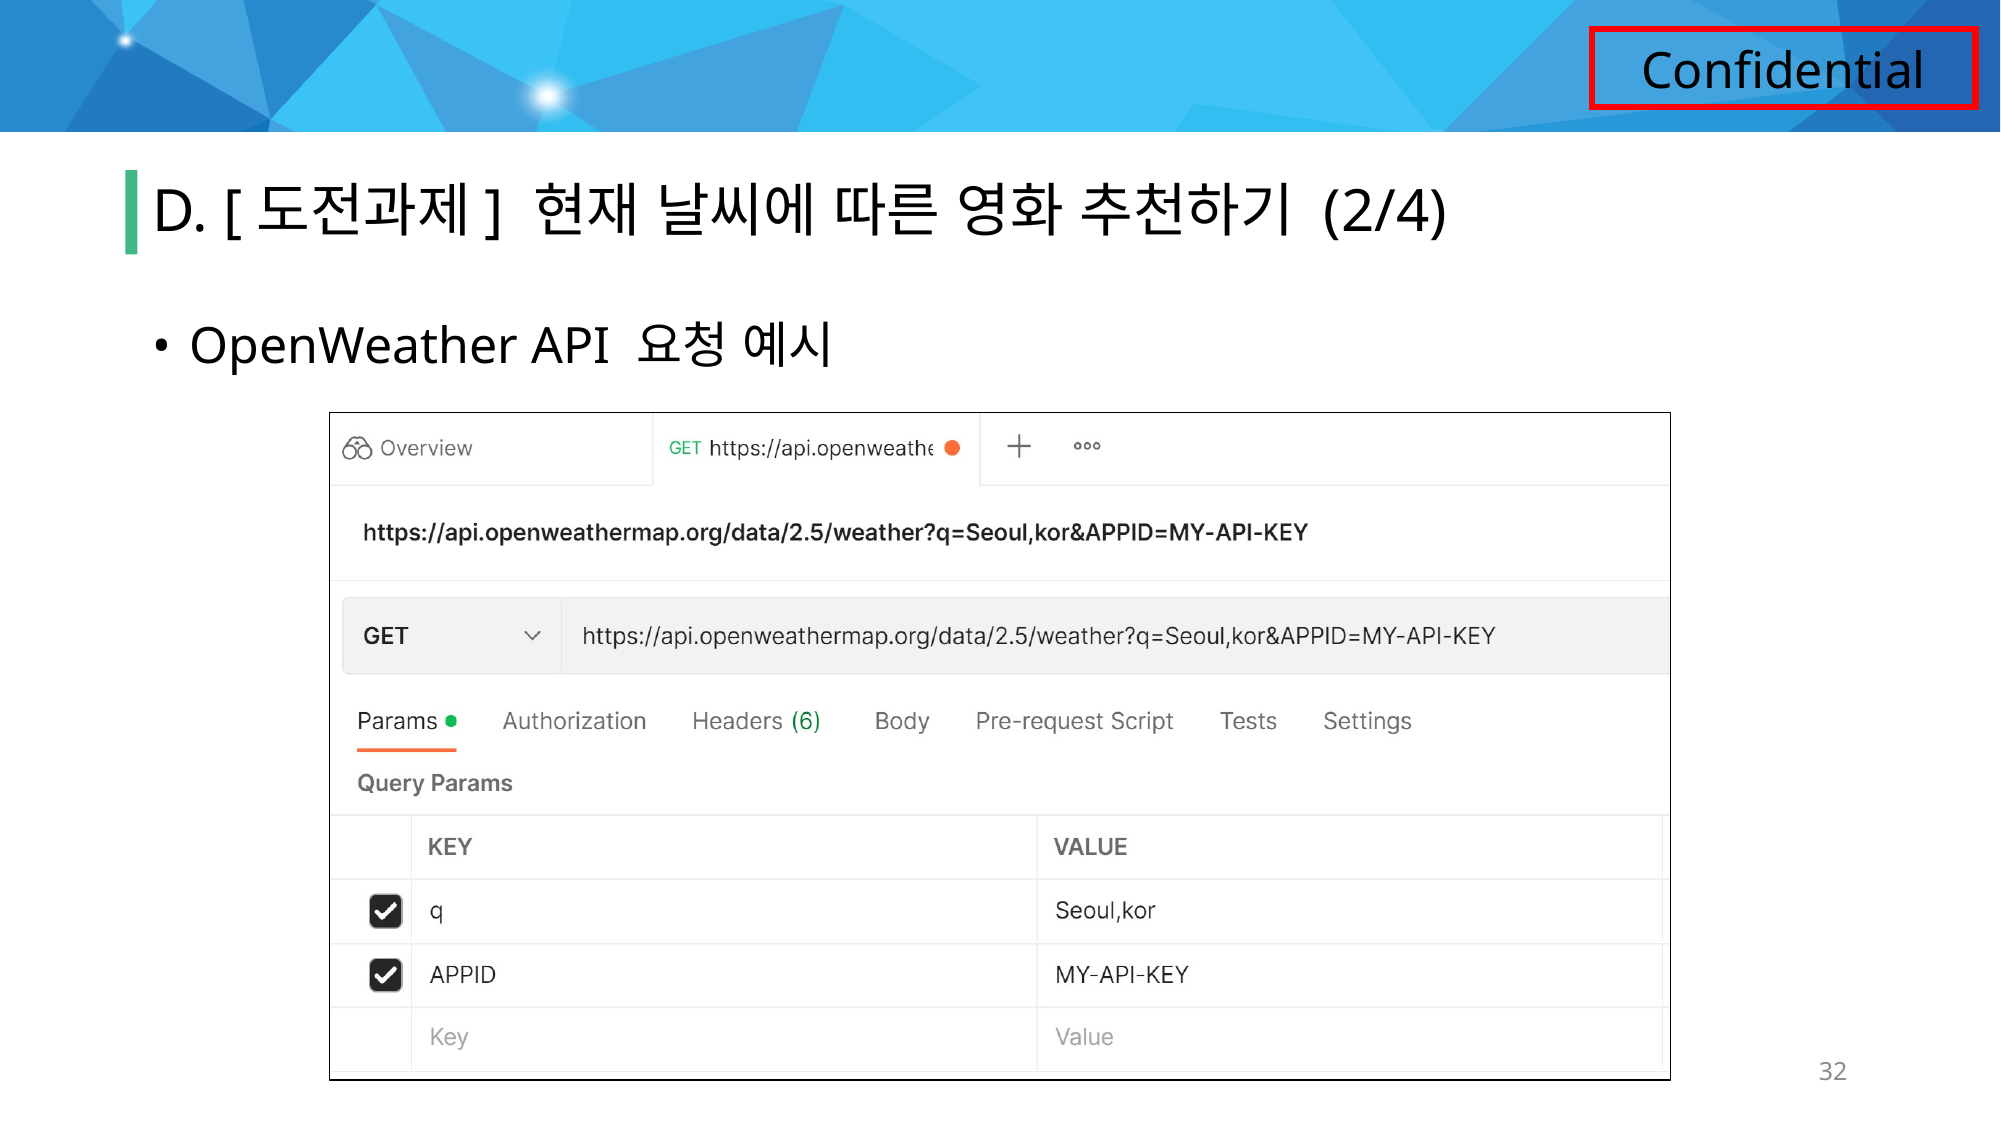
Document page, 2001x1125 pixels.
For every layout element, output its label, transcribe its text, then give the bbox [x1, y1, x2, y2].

slide_number 32 [1412, 1042, 1863, 1103]
picture [0, 0, 2001, 132]
list OpenWeather API 요청 예시 [137, 276, 1897, 1082]
list D. [도전과제] 현재 날씨에 따른 영화 추천하기 (2/4) [137, 170, 1879, 255]
title 요구사항 [38, 20, 1396, 112]
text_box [328, 411, 1672, 1082]
